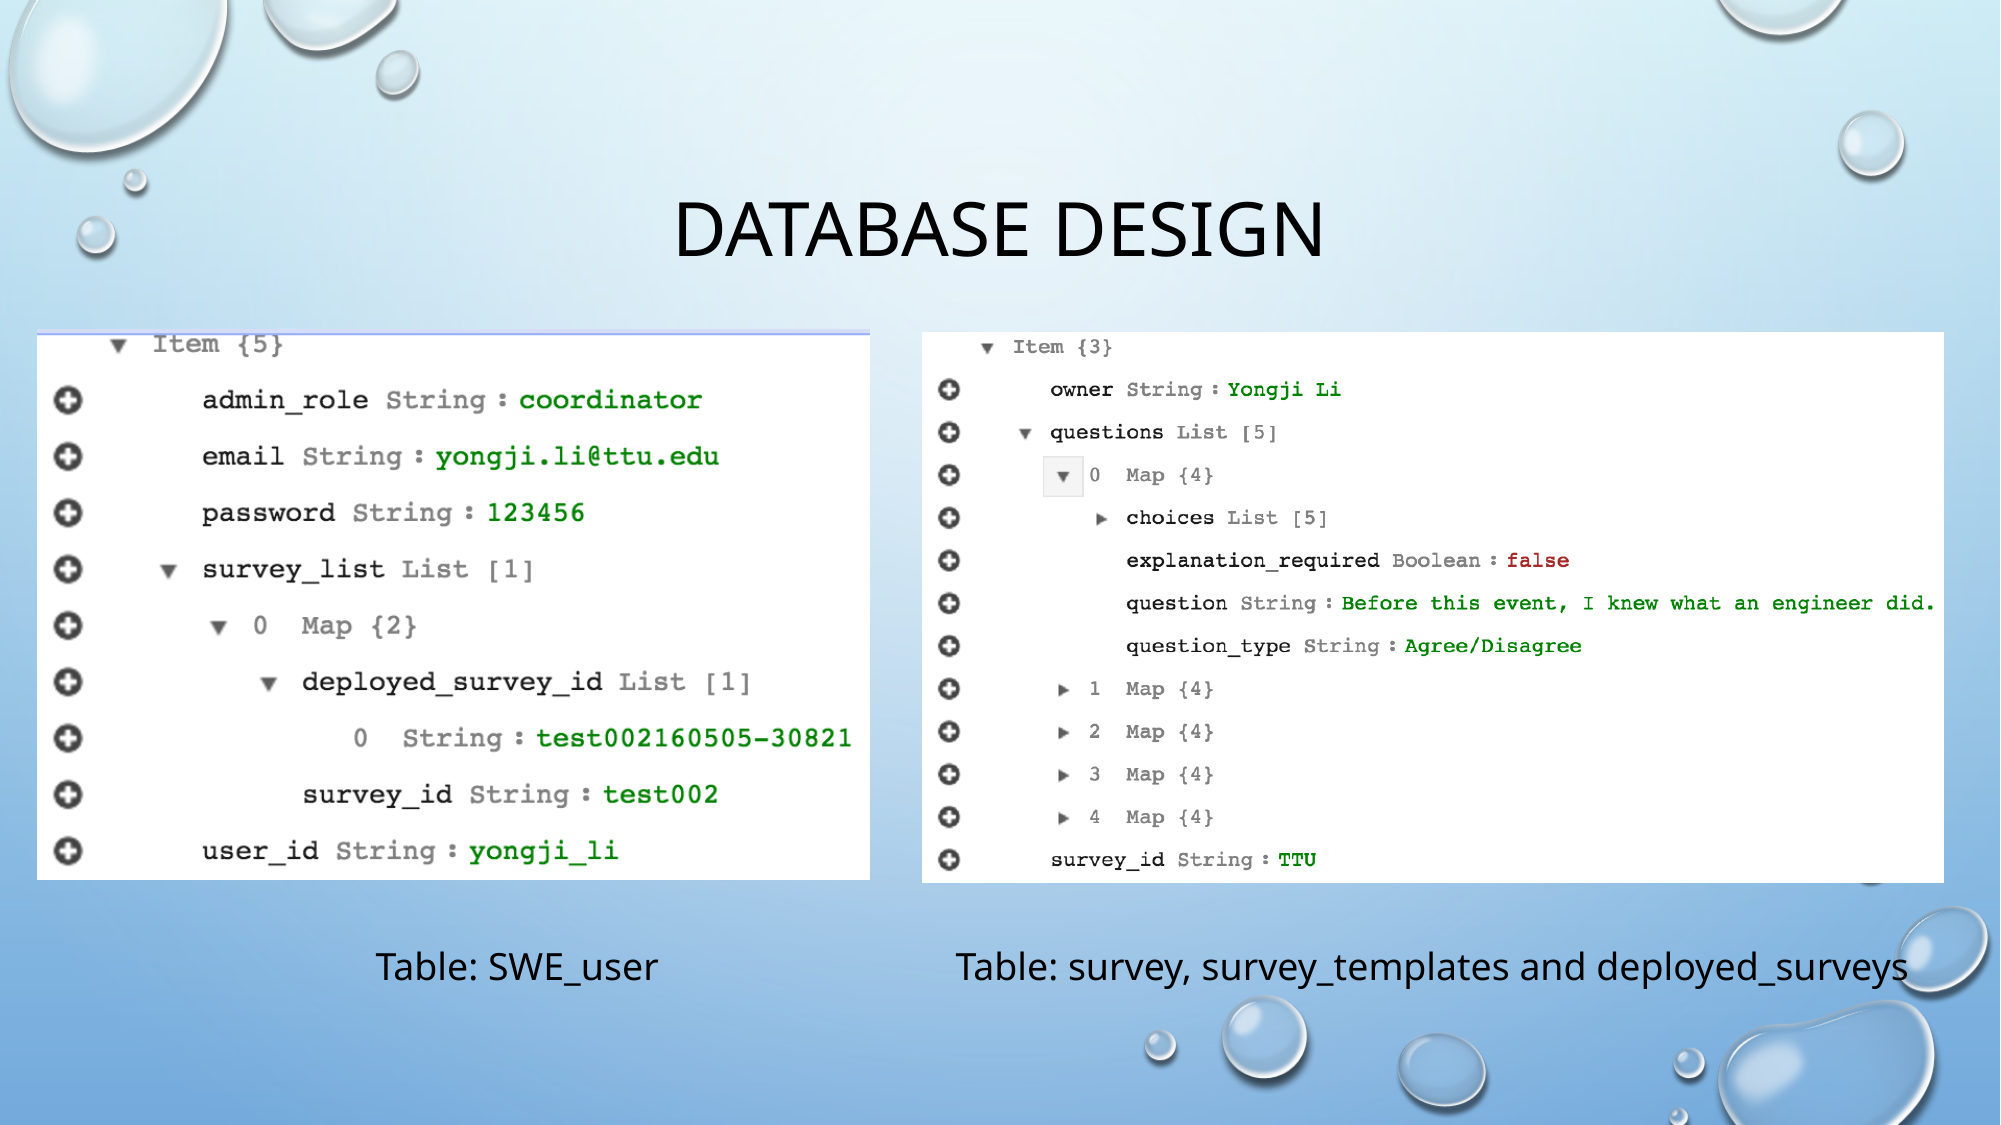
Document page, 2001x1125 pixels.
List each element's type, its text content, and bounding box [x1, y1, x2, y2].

text_box Table: survey, survey_templates and deployed_surveys [940, 935, 1925, 996]
picture [0, 0, 2000, 1125]
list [37, 329, 870, 881]
title Database Design [149, 101, 1851, 364]
text_box Table: SWE_user [360, 935, 674, 996]
